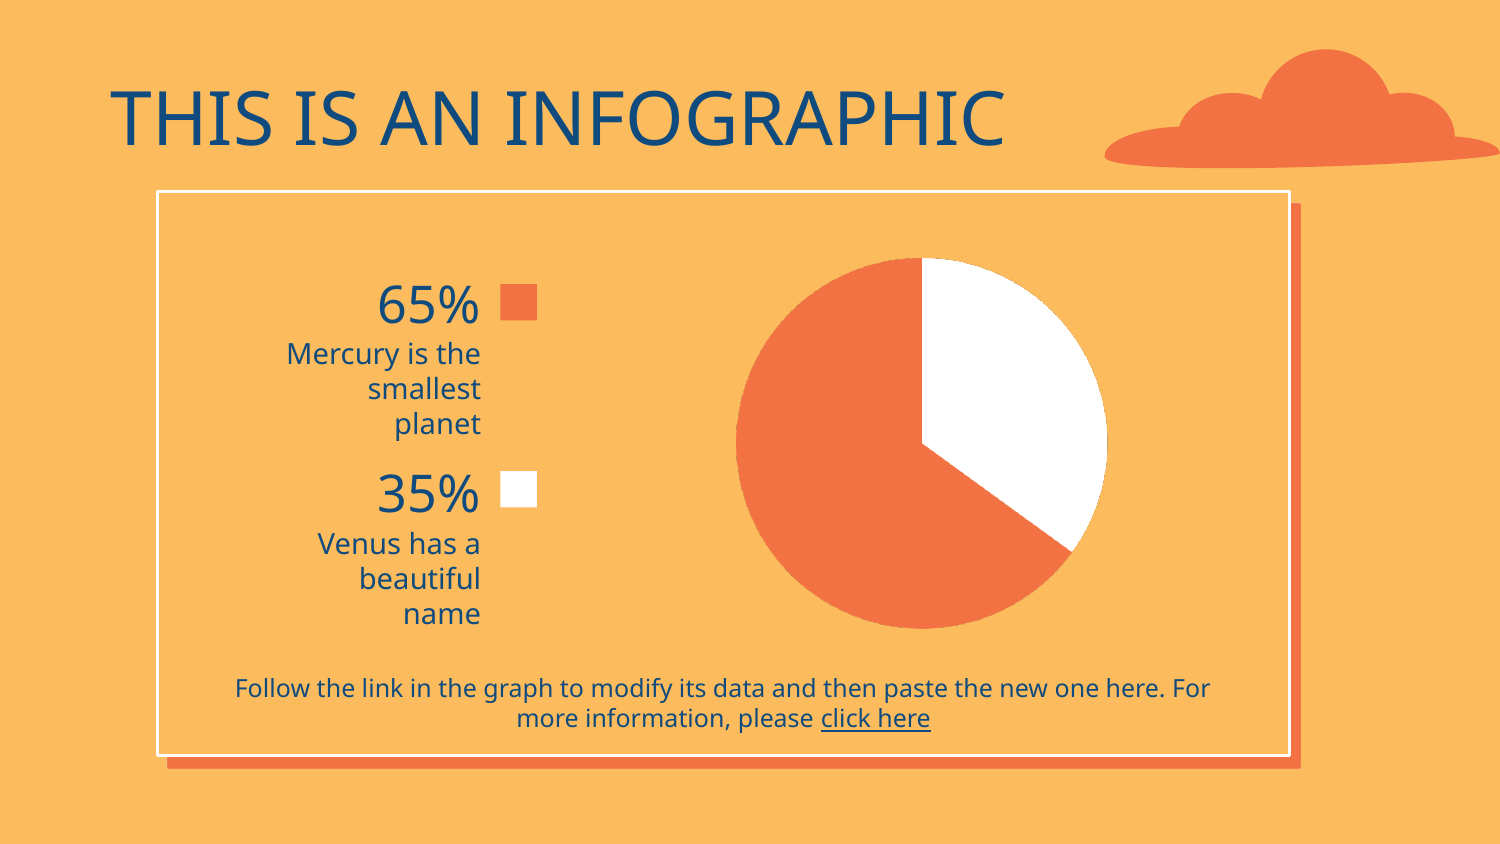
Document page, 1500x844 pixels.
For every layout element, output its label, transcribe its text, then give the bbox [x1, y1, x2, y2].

title THIS IS AN INFOGRAPHIC [95, 30, 1360, 201]
text_box [1104, 49, 1500, 169]
text_box [157, 201, 1290, 756]
text_box 65% [211, 272, 496, 333]
picture [588, 236, 1255, 649]
text_box Mercury is the smallest planet [259, 320, 497, 421]
text_box [500, 284, 537, 321]
text_box [500, 471, 537, 508]
text_box Follow the link in the graph to modify its data and then paste the new one here. For more information, please click here [219, 657, 1228, 752]
text_box 35% [211, 461, 496, 523]
text_box Venus has a beautiful name [259, 510, 497, 611]
